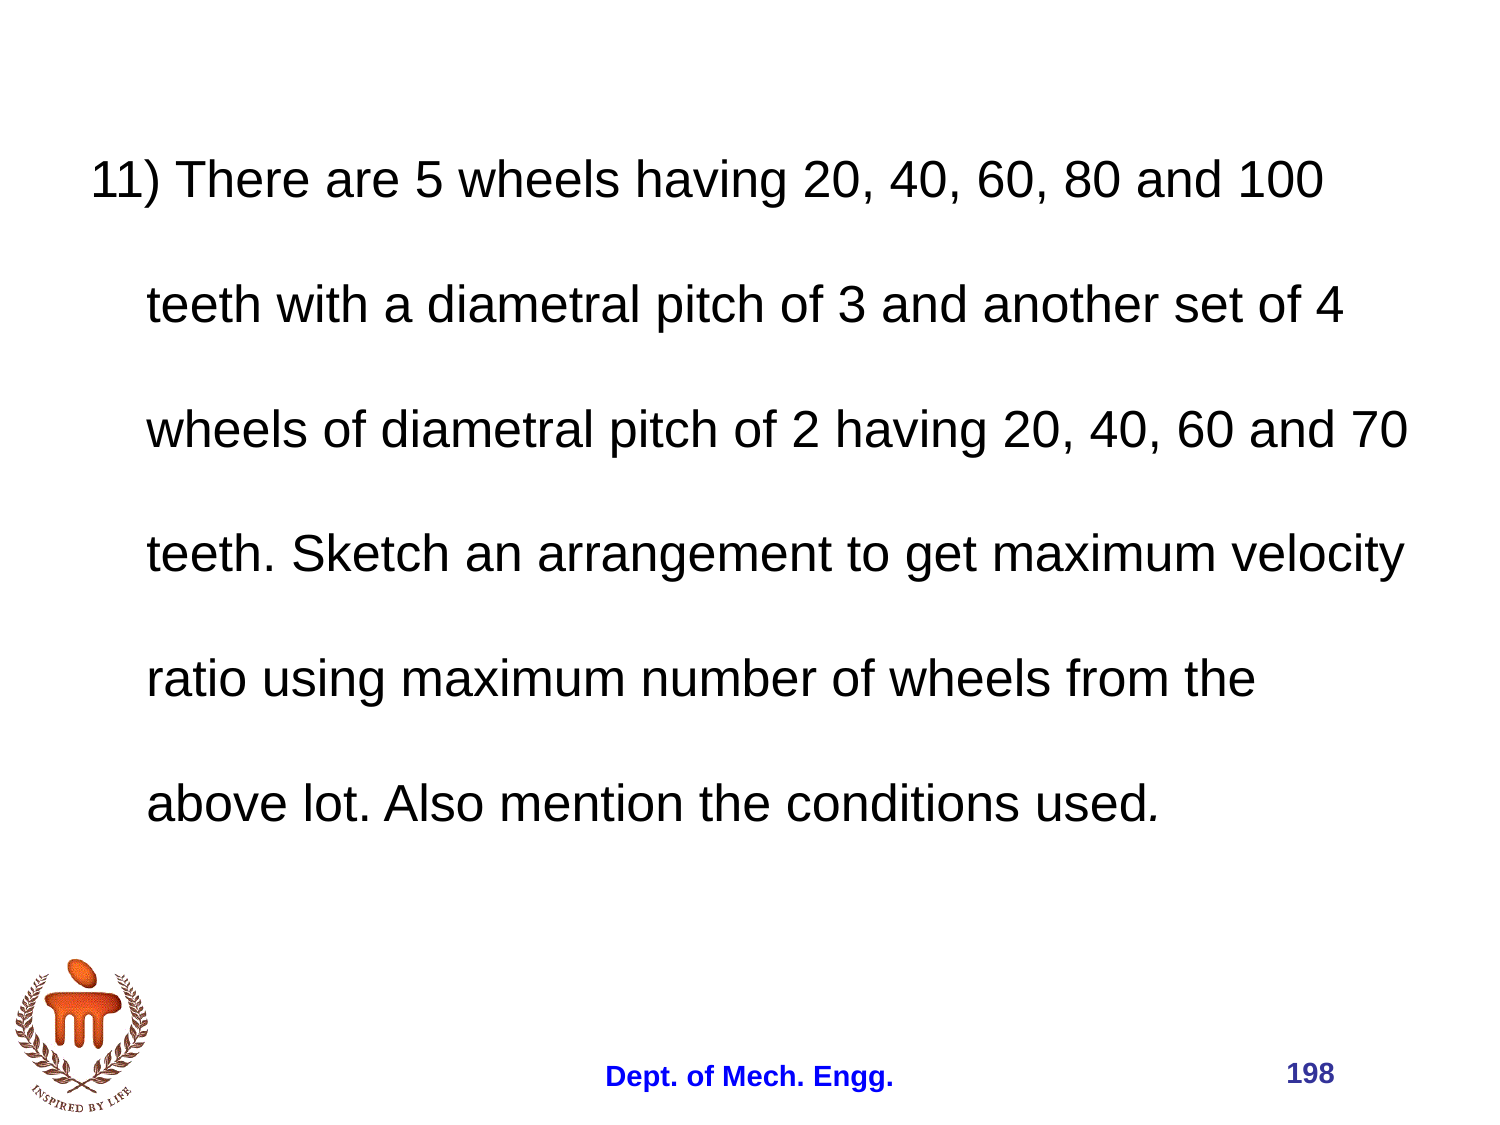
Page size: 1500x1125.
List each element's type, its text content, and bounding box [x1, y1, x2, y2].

slide_number 198 [999, 1046, 1351, 1125]
picture [0, 952, 157, 1118]
footer Dept. of Mech. Engg. [512, 1049, 988, 1103]
list 11) There are 5 wheels having 20, 40, 60, 80 and 100 teeth with a diametral pitch of 3 and another set of 4 wheels of diametral pitch of 2 having 20, 40, 60 and 70 teeth. Sketch an arrangement to get maximum velocity ratio using maximum number of wheels from the above lot. Also mention the conditions used. [75, 75, 1425, 980]
